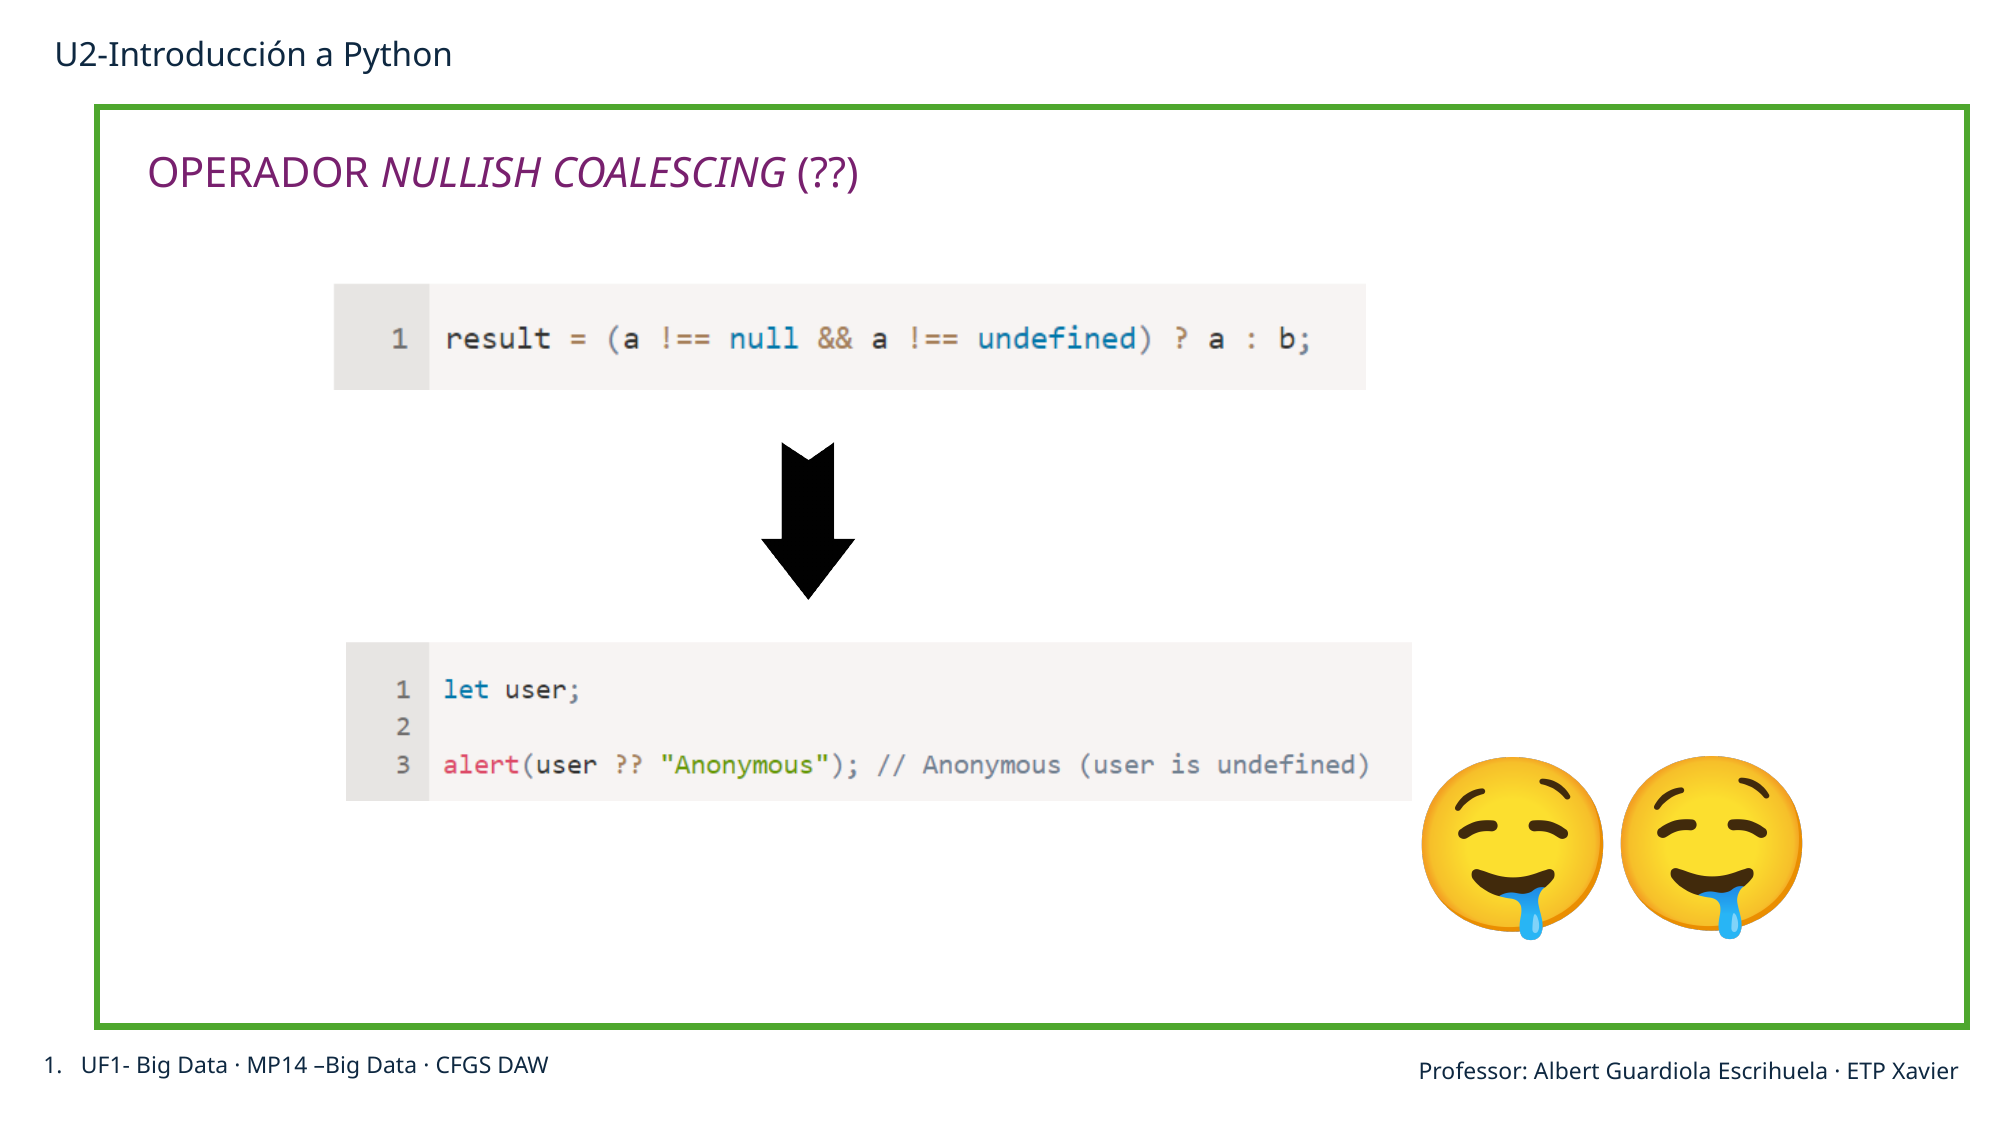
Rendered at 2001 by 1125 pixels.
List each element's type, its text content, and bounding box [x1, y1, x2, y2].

title U2-Introducción a Python [39, 6, 905, 105]
text_box [96, 106, 1969, 1028]
picture [728, 441, 887, 600]
picture [346, 640, 1812, 947]
text_box OPERADOR NULLISH COALESCING (??) [132, 124, 1881, 223]
picture [327, 281, 1367, 391]
text_box Professor: Albert Guardiola Escrihuela · ETP Xavier [1365, 1046, 1980, 1098]
subtitle UF1- Big Data · MP14 –Big Data · CFGS DAW [28, 1046, 931, 1097]
